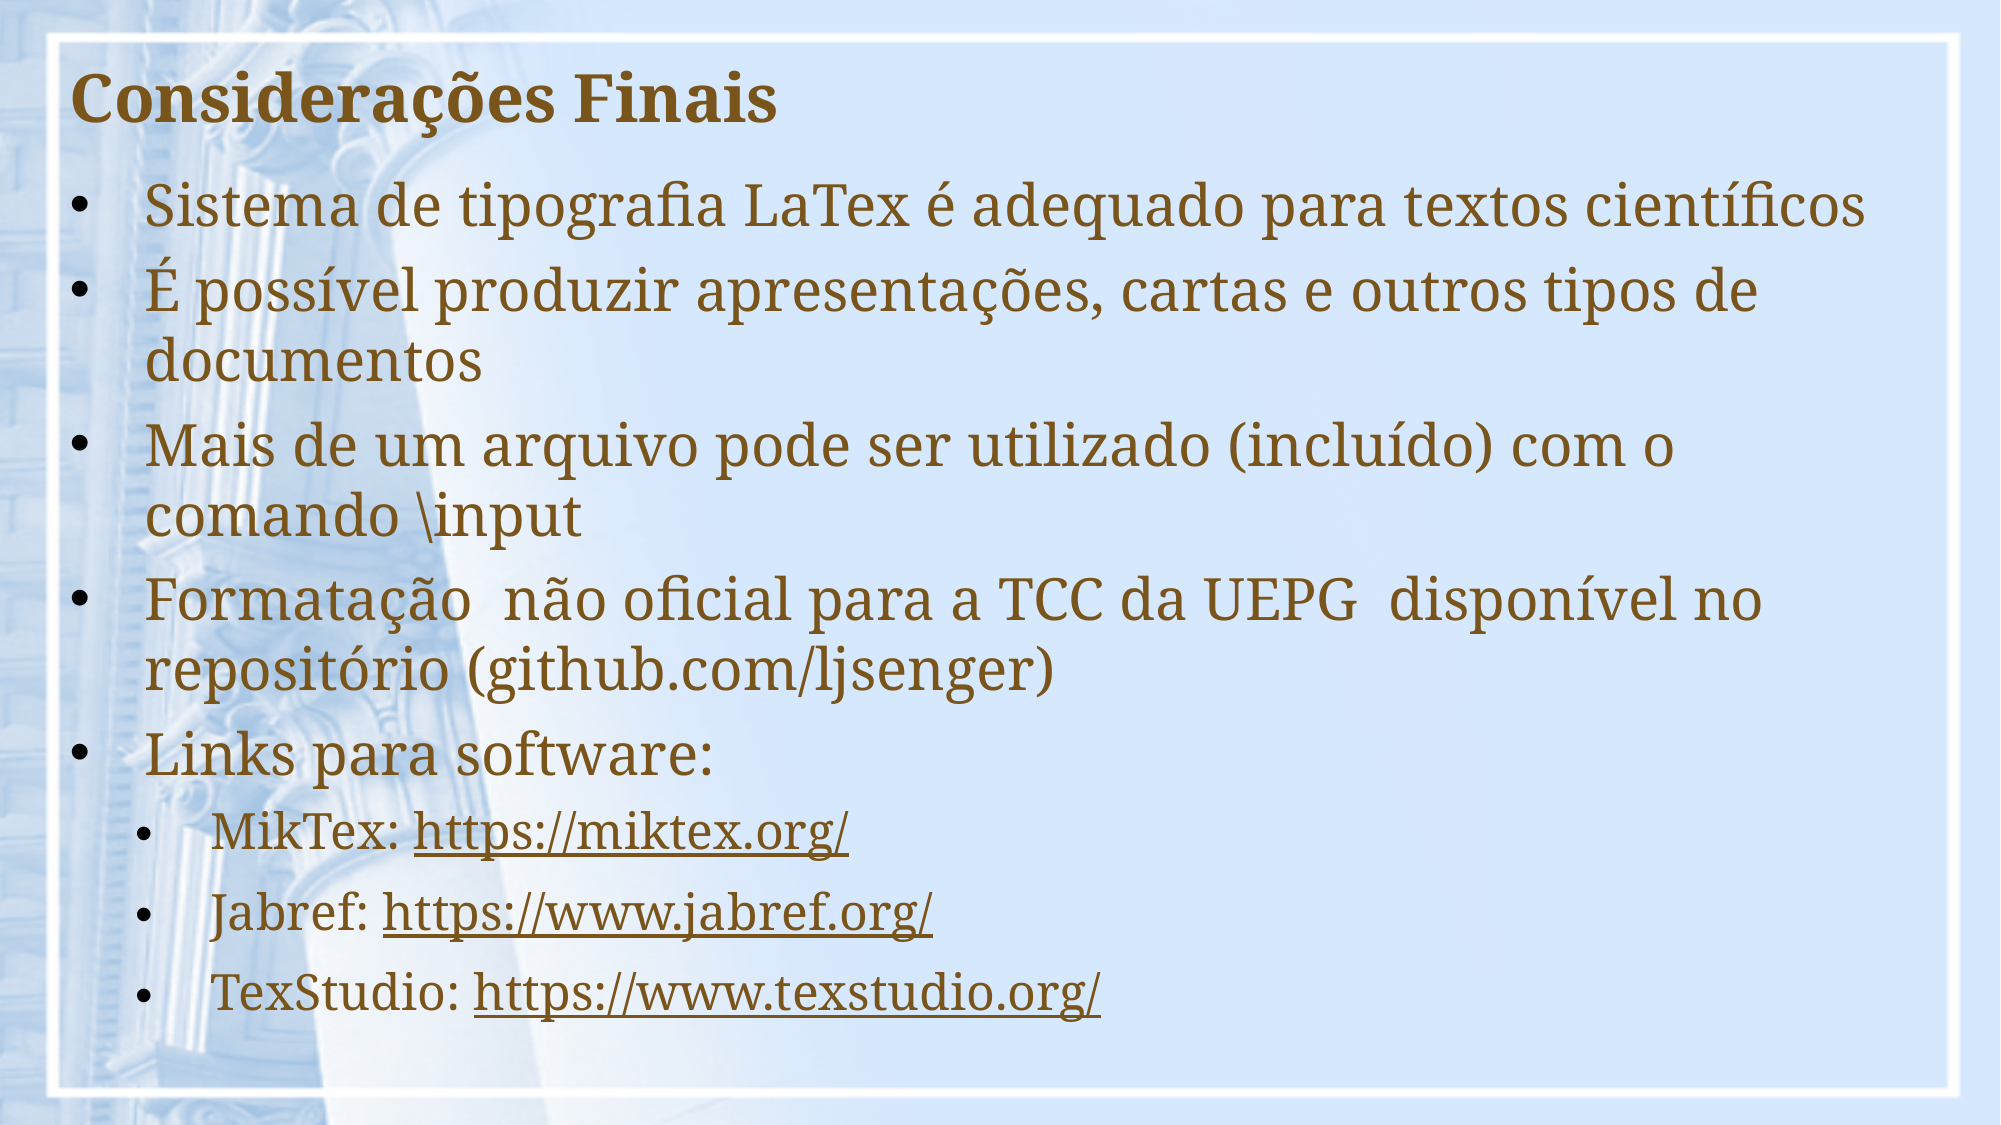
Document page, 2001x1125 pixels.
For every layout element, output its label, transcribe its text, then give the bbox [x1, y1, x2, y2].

list Sistema de tipografia LaTex é adequado para textos científicos É possível produzir apresentações, cartas e outros tipos de documentos Mais de um arquivo pode ser utilizado (incluído) com o comando \input Formatação não oficial para a TCC da UEPG disponível no repositório (github.com/ljsenger) Links para software: MikTex: https://miktex.org/ Jabref: https://www.jabref.org/ TexStudio: https://www.texstudio.org/ [54, 160, 1913, 1011]
title Considerações Finais [54, 42, 1944, 149]
picture [0, 0, 2001, 1125]
